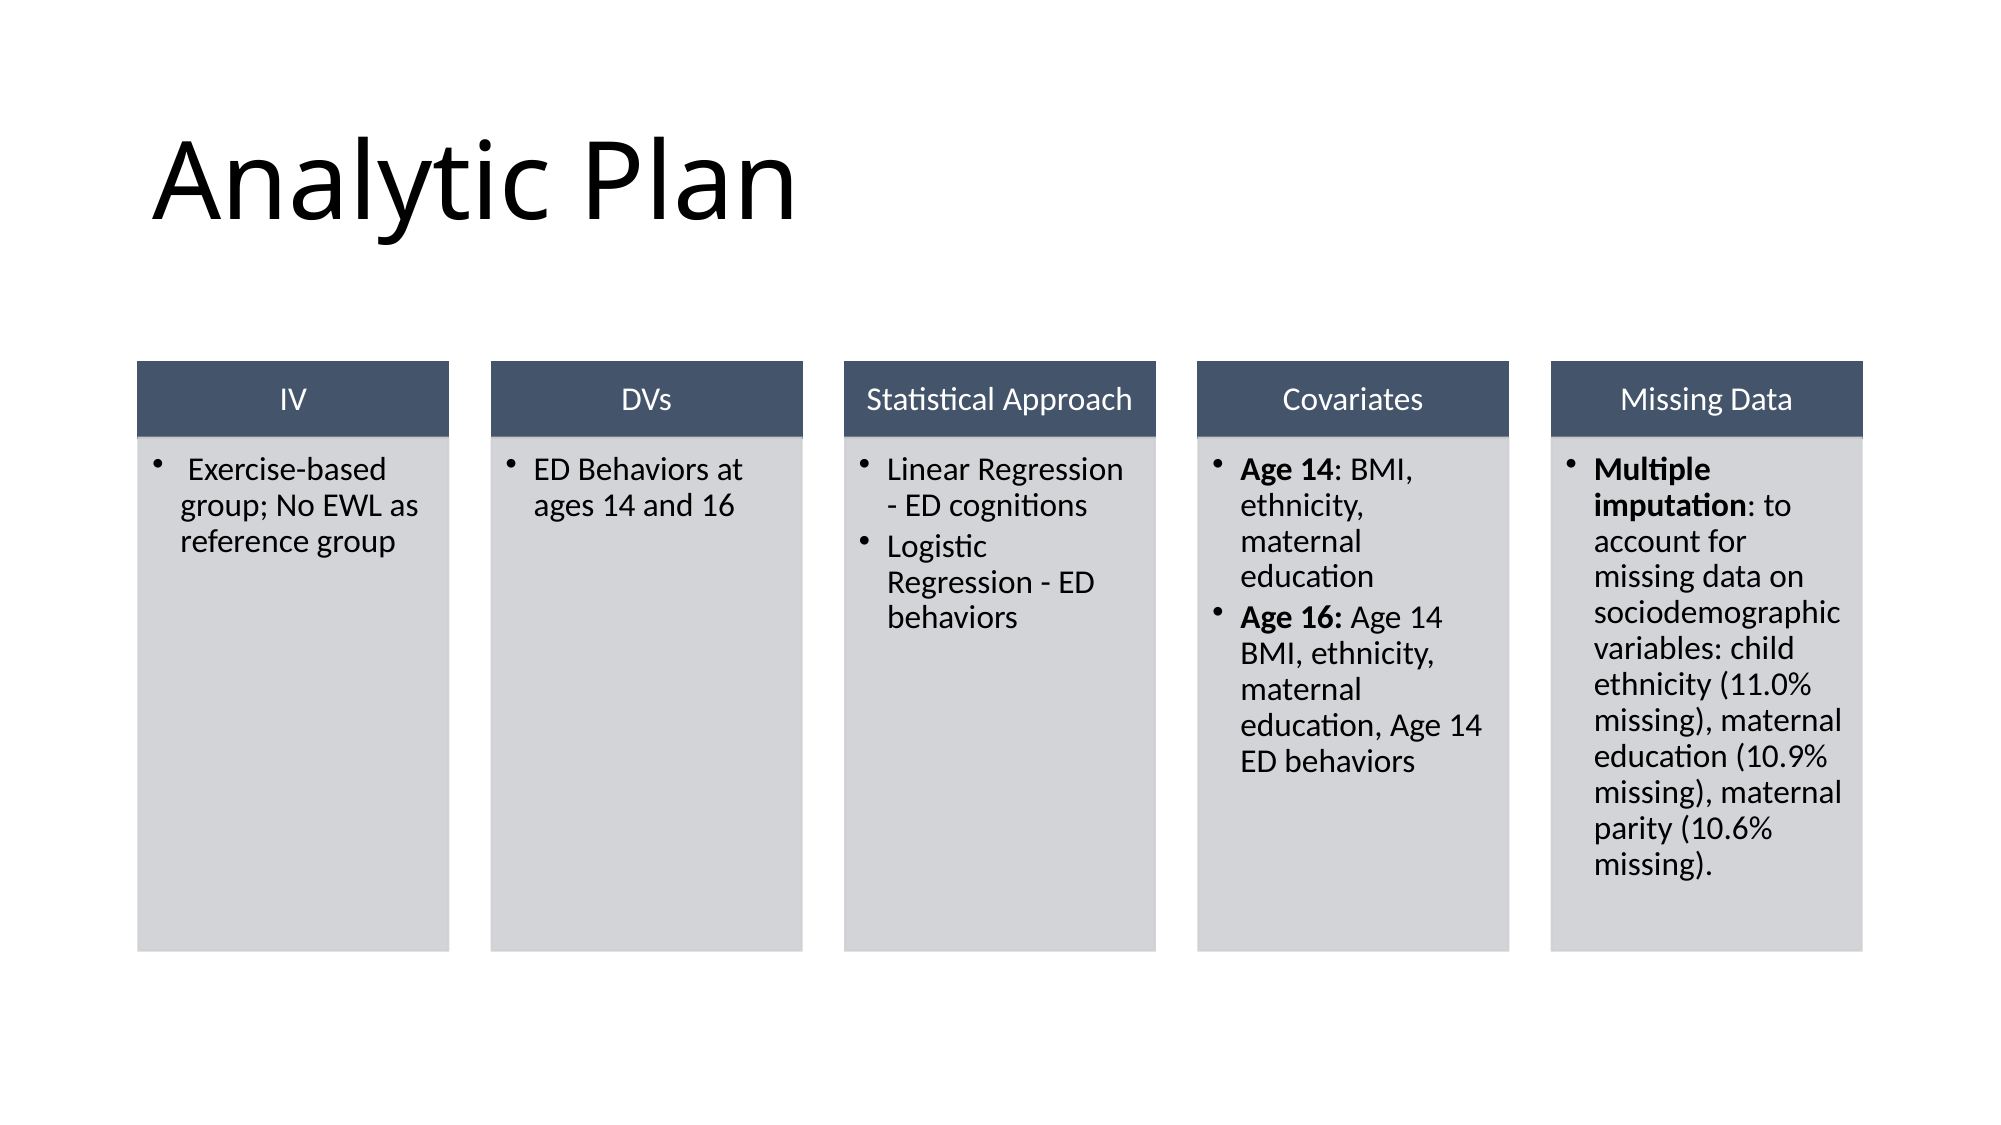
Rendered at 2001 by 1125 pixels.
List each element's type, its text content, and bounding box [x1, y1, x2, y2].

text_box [137, 299, 1863, 1014]
title Analytic Plan [137, 91, 1863, 278]
